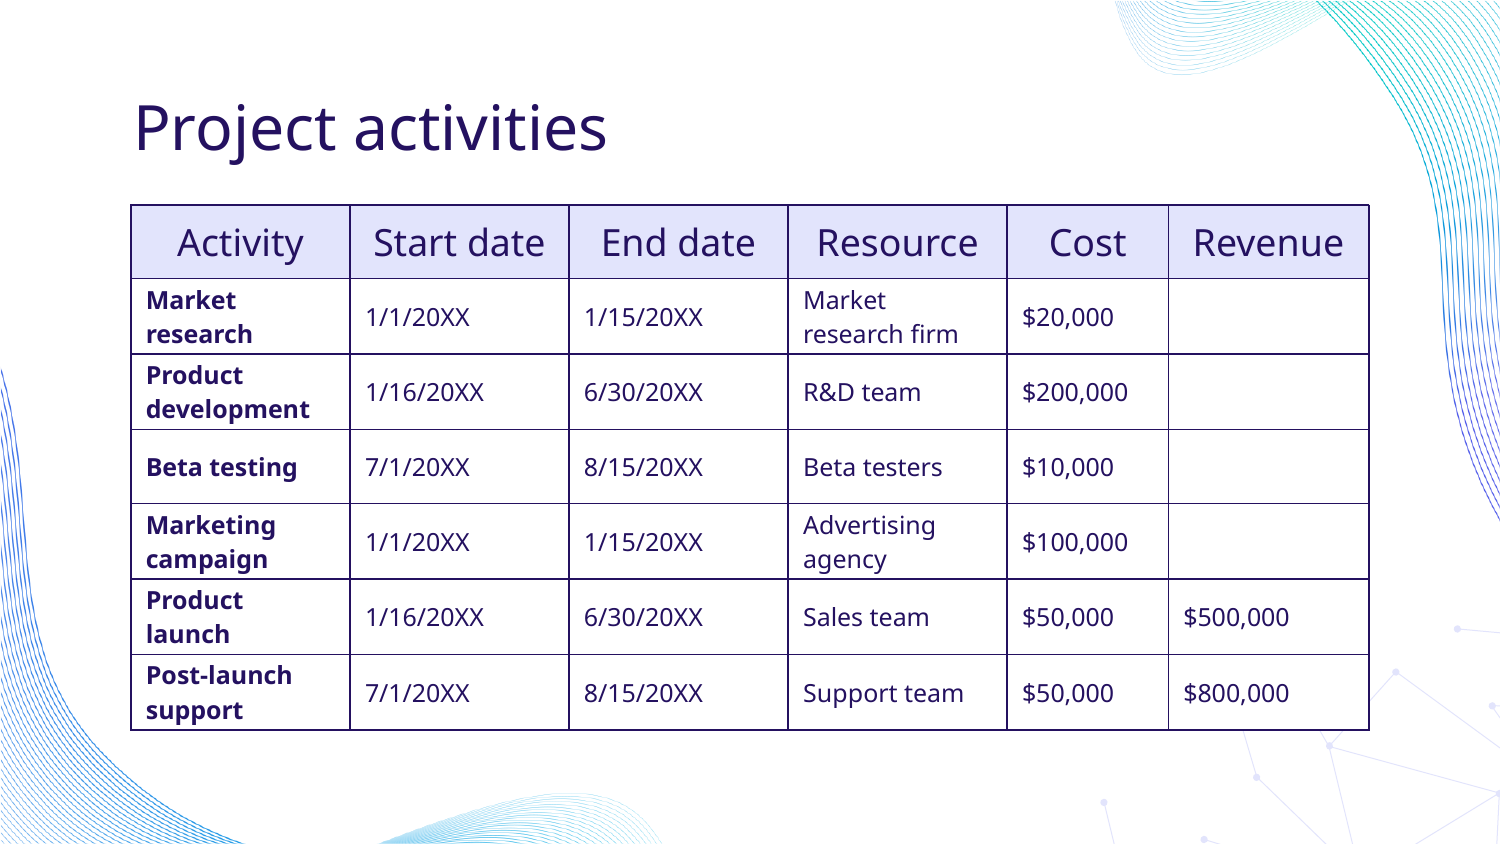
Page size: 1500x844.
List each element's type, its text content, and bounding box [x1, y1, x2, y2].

table_header Activity [132, 206, 349, 278]
table_cell 1/16/20XX [351, 355, 568, 429]
table_cell Sales team [789, 580, 1006, 654]
table_cell 1/15/20XX [570, 279, 787, 353]
table_cell $50,000 [1008, 580, 1168, 654]
table_cell Marketing campaign [132, 504, 349, 578]
table_header End date [570, 206, 787, 278]
title Project activities [118, 72, 1382, 167]
table_cell [1169, 504, 1368, 578]
table_cell R&D team [789, 355, 1006, 429]
table_cell Support team [789, 655, 1006, 729]
table_cell $20,000 [1008, 279, 1168, 353]
table_cell Beta testers [789, 430, 1006, 503]
table_cell Market research [132, 279, 349, 353]
table_cell [1169, 430, 1368, 503]
table_cell Post-launch support [132, 655, 349, 729]
table_cell Market research firm [789, 279, 1006, 353]
table_header Resource [789, 206, 1006, 278]
picture [1109, 0, 1500, 532]
table_cell Advertising agency [789, 504, 1006, 578]
table_header Start date [351, 206, 568, 278]
table_cell Product launch [132, 580, 349, 654]
table_cell Beta testing [132, 430, 349, 503]
table_cell 7/1/20XX [351, 655, 568, 729]
table_cell 6/30/20XX [570, 580, 787, 654]
table_cell $10,000 [1008, 430, 1168, 503]
table_cell 1/16/20XX [351, 580, 568, 654]
table_cell 6/30/20XX [570, 355, 787, 429]
table_cell $800,000 [1169, 655, 1368, 729]
picture [0, 336, 693, 844]
table_cell [1169, 355, 1368, 429]
table_cell 7/1/20XX [351, 430, 568, 503]
table_cell $500,000 [1169, 580, 1368, 654]
table_cell [1169, 279, 1368, 353]
table_cell $200,000 [1008, 355, 1168, 429]
table_cell 1/1/20XX [351, 504, 568, 578]
table_cell $100,000 [1008, 504, 1168, 578]
table_cell Product development [132, 355, 349, 429]
table_header Revenue [1169, 206, 1368, 278]
table_cell 1/1/20XX [351, 279, 568, 353]
table_cell $50,000 [1008, 655, 1168, 729]
table_header Cost [1008, 206, 1168, 278]
table_cell 1/15/20XX [570, 504, 787, 578]
table_cell 8/15/20XX [570, 430, 787, 503]
table_cell 8/15/20XX [570, 655, 787, 729]
